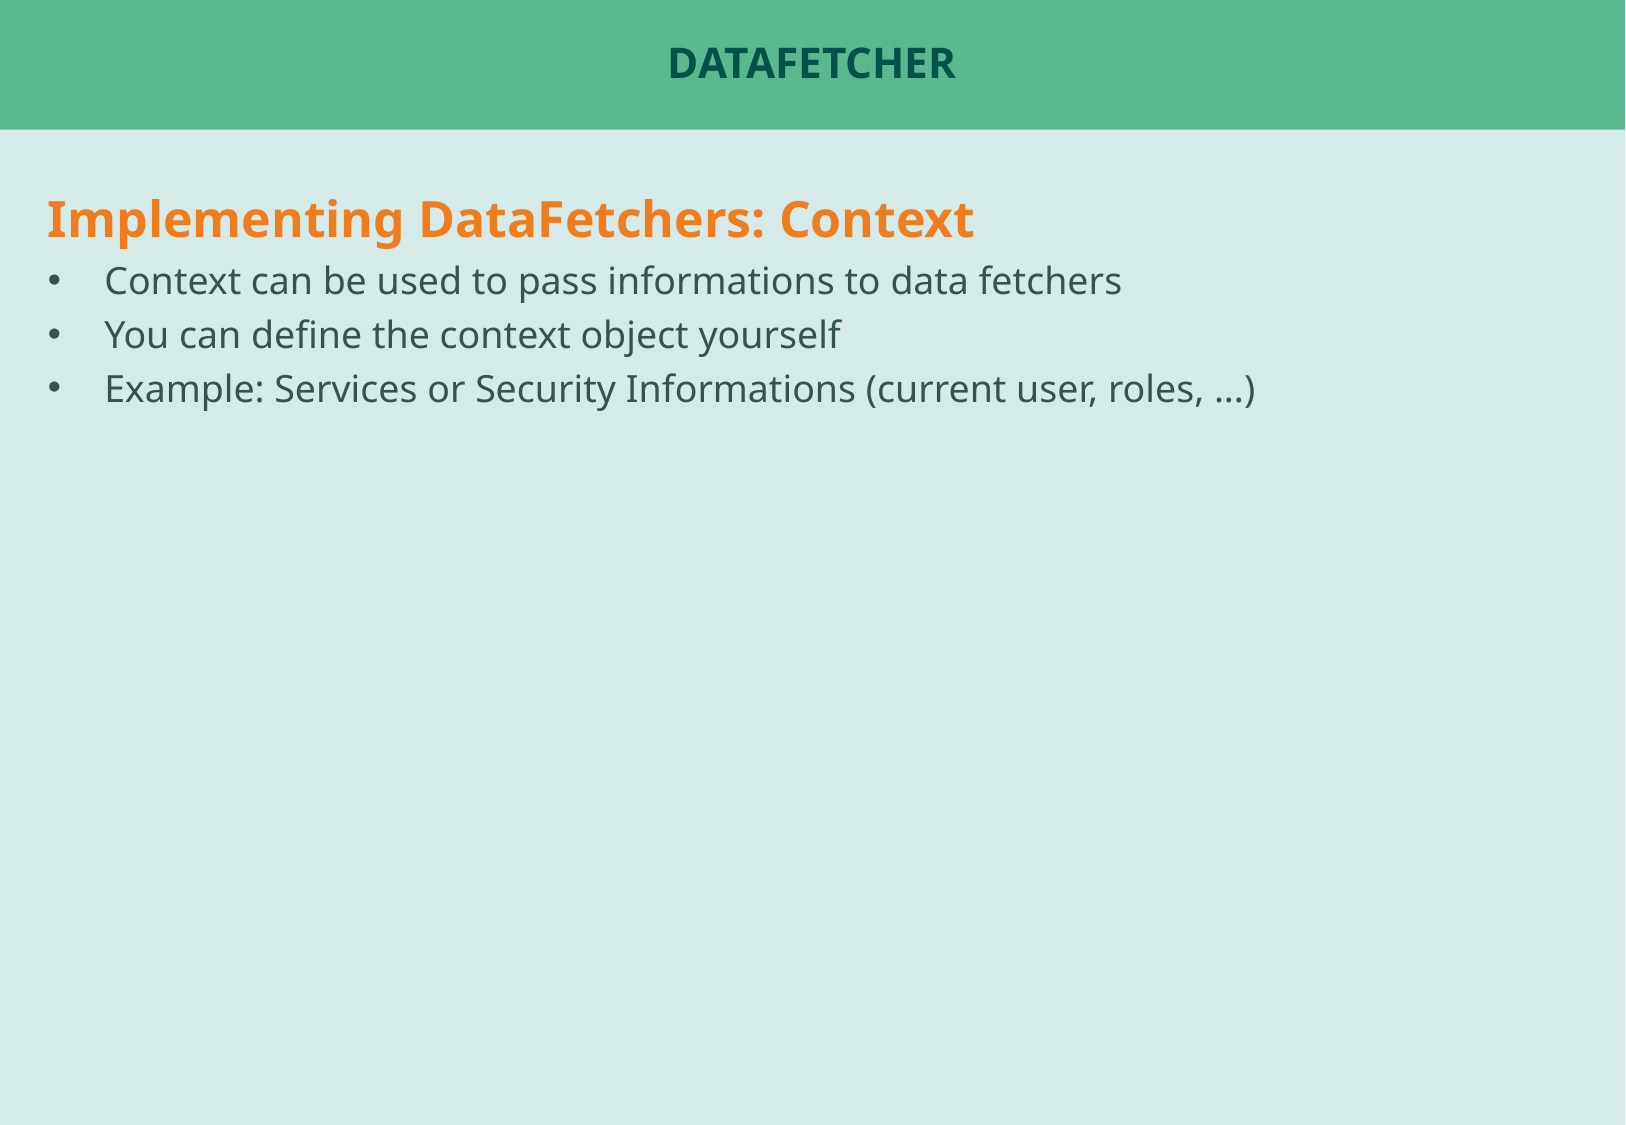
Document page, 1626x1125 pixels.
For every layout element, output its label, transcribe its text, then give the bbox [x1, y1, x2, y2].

text_box Implementing DataFetchers: Context Context can be used to pass informations to data fetchers You can define the context object yourself Example: Services or Security Informations (current user, roles, ...) [33, 168, 1413, 471]
title DataFetcher [0, 0, 1625, 130]
